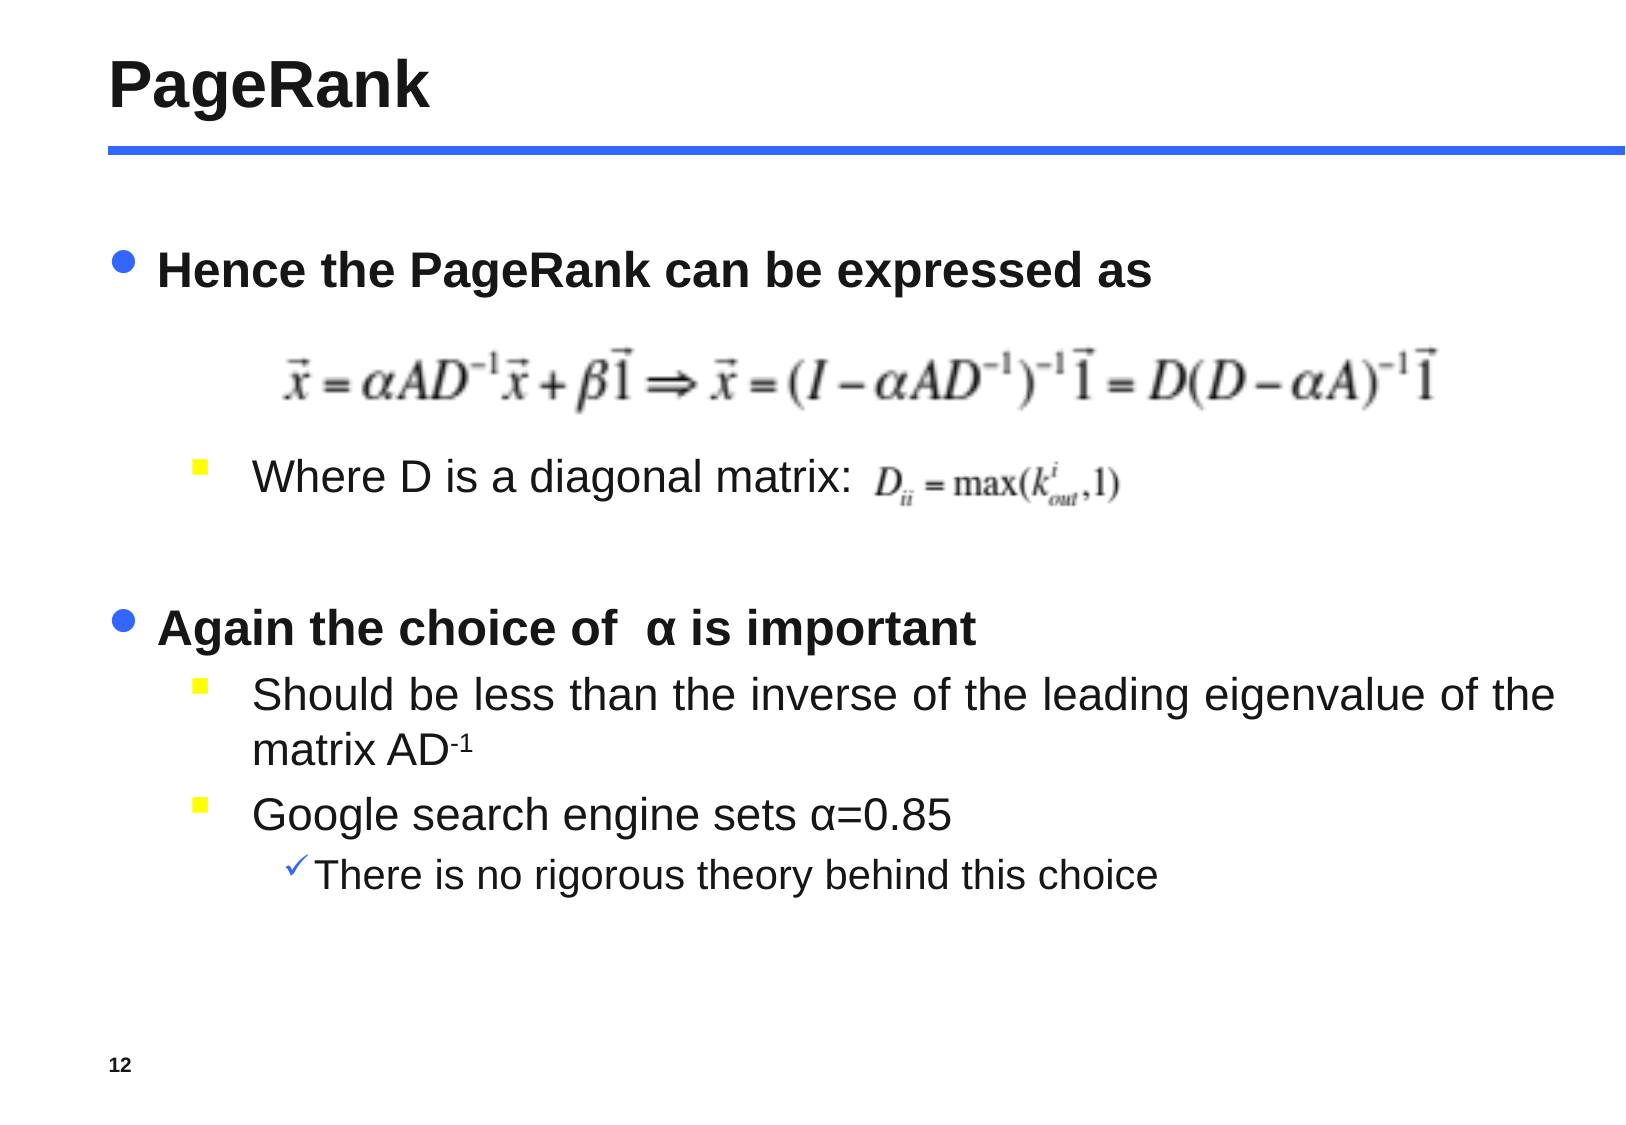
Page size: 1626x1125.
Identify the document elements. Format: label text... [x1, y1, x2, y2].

title PageRank [108, 30, 1558, 131]
list Hence the PageRank can be expressed as Where D is a diagonal matrix: Again the choice of α is important Should be less than the inverse of the leading eigenvalue of the matrix AD-1 Google search engine sets α=0.85 There is no rigorous theory behind this choice [108, 237, 1558, 975]
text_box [276, 339, 1444, 420]
slide_number 12 [108, 1051, 188, 1077]
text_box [869, 451, 1123, 512]
